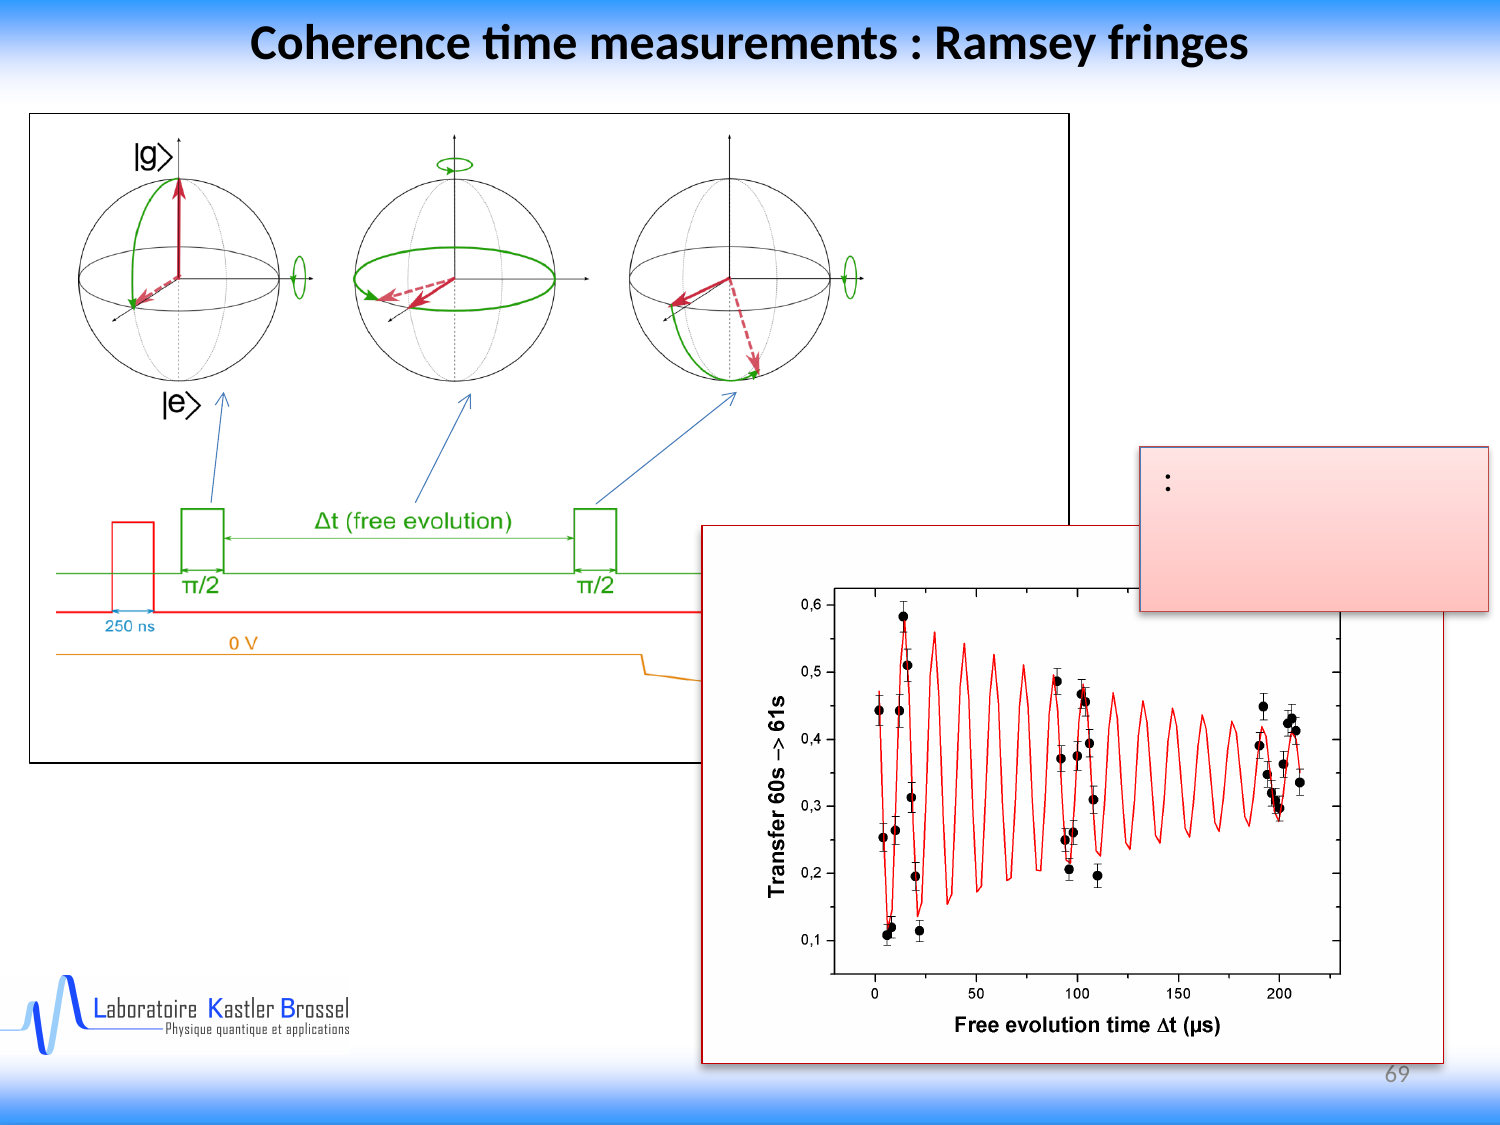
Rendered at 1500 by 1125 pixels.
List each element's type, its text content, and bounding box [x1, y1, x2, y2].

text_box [56, 134, 1034, 731]
slide_number 69 [1074, 1072, 1425, 1103]
text_box [25, 110, 1073, 767]
title Coherence time measurements : Ramsey fringes [0, 0, 1500, 79]
picture [0, 79, 1500, 1125]
